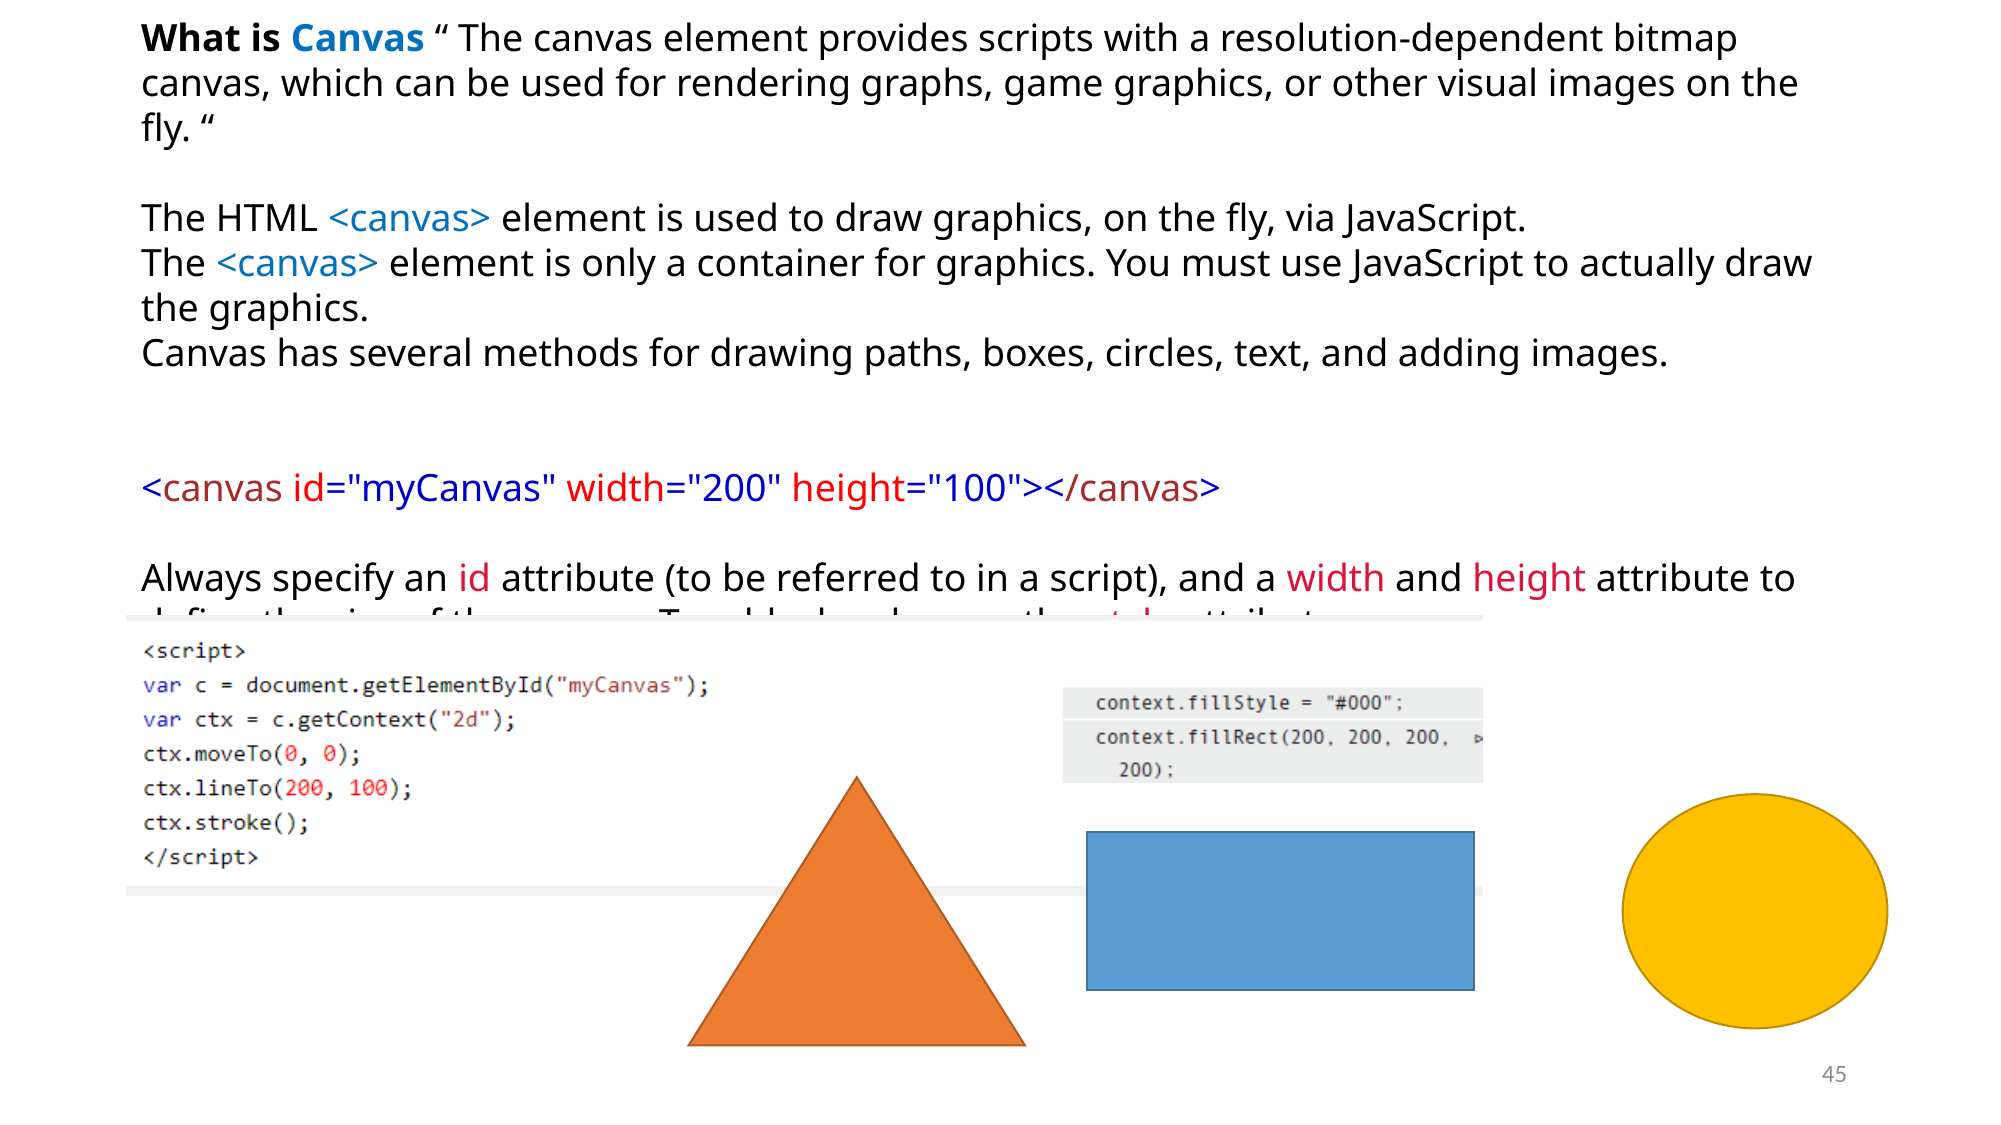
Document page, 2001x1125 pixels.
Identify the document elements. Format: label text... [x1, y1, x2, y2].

text_box [1086, 896, 1475, 991]
title What is Canvas “ The canvas element provides scripts with a resolution-dependent bitmap canvas, which can be used for rendering graphs, game graphics, or other visual images on the fly. “ The HTML <canvas> element is used to draw graphics, on the fly, via JavaScript. The <canvas> element is only a container for graphics. You must use JavaScript to actually draw the graphics. Canvas has several methods for drawing paths, boxes, circles, text, and adding images. <canvas id="myCanvas" width="200" height="100"></canvas> Always specify an id attribute (to be referred to in a script), and a width and height attribute to define the size of the canvas. To add a border, use the style attribute. [126, 31, 1852, 671]
slide_number 45 [1412, 1042, 1863, 1103]
text_box [1621, 793, 1889, 1030]
text_box [686, 896, 1027, 1047]
picture [126, 615, 1483, 896]
